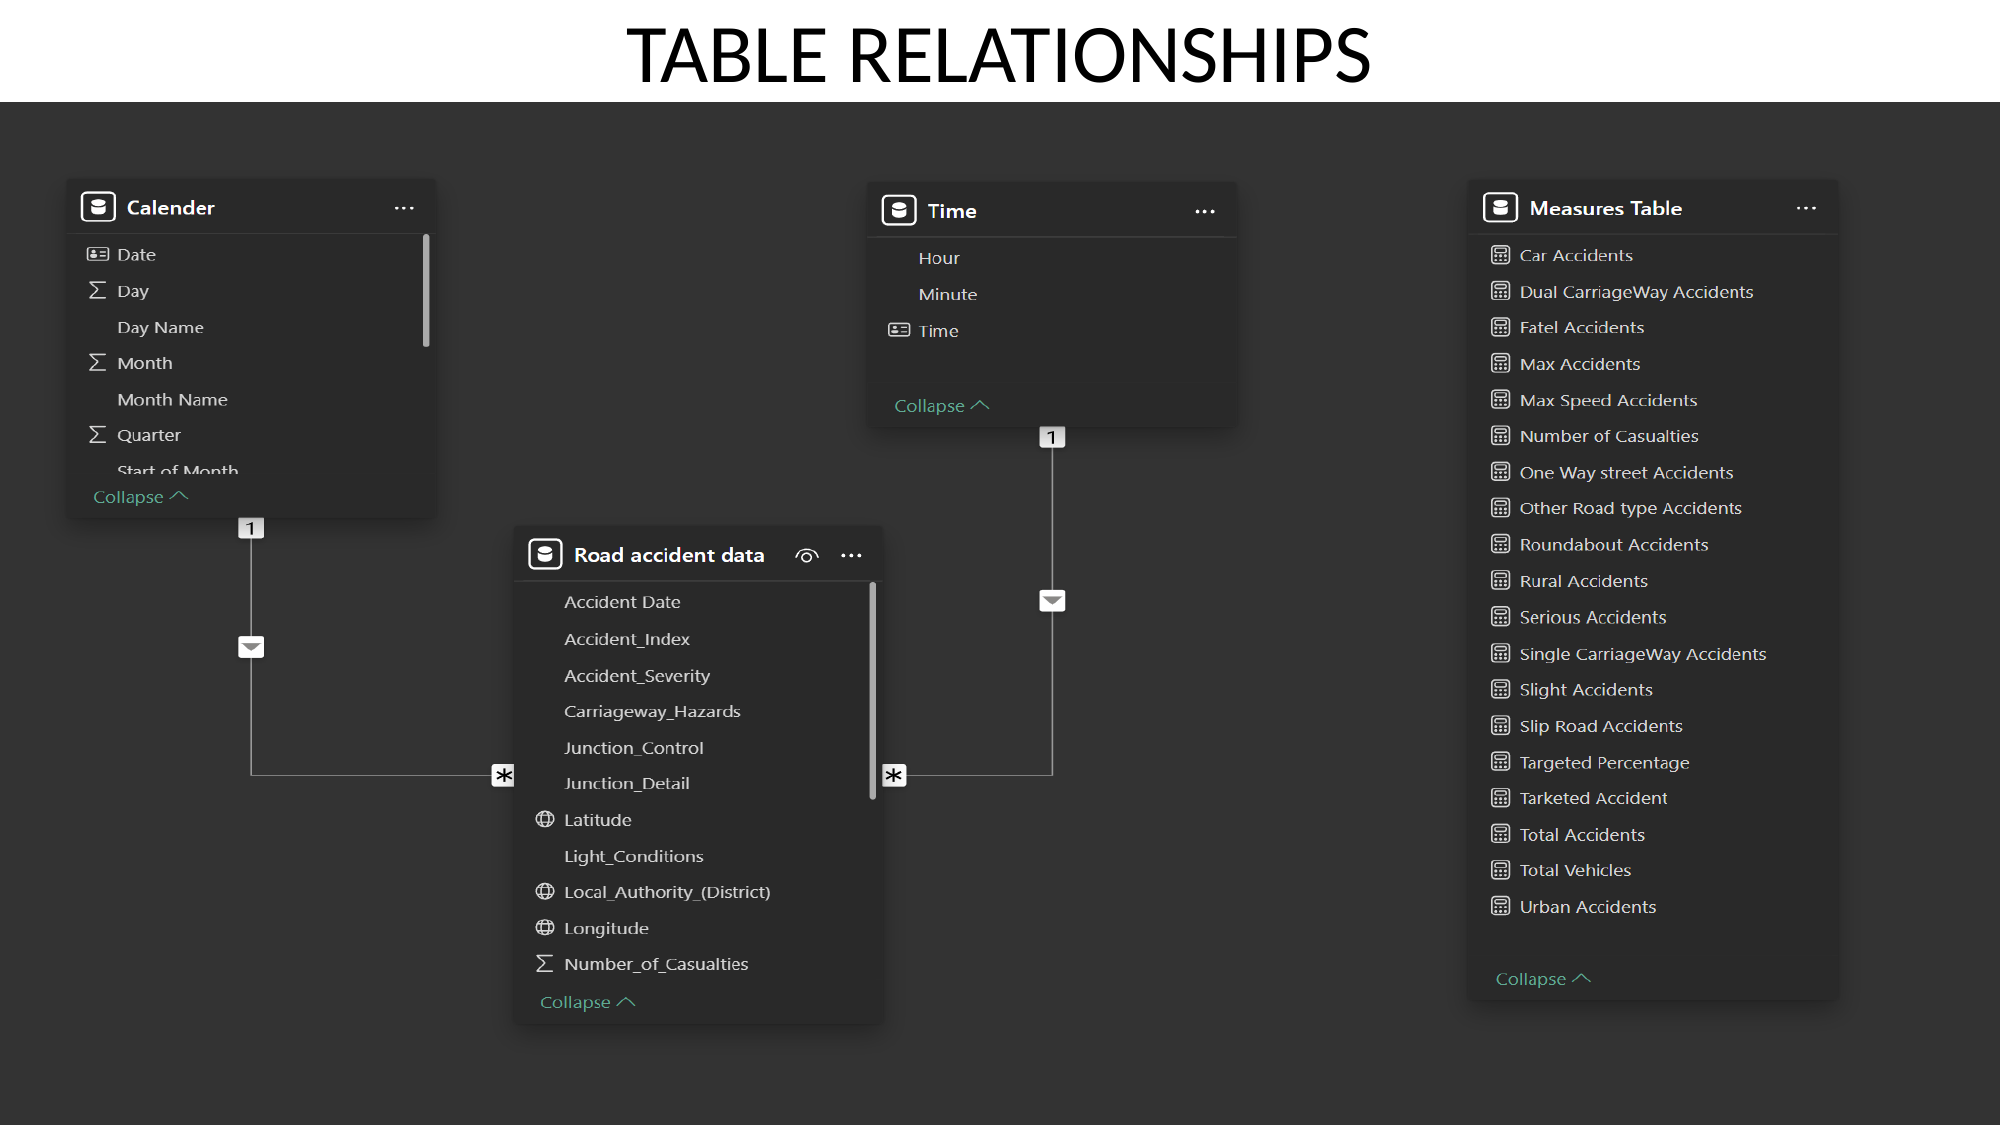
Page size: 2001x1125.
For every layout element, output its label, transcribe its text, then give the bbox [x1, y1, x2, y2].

picture [0, 102, 2000, 1125]
text_box TABLE RELATIONSHIPS [611, 0, 1389, 102]
